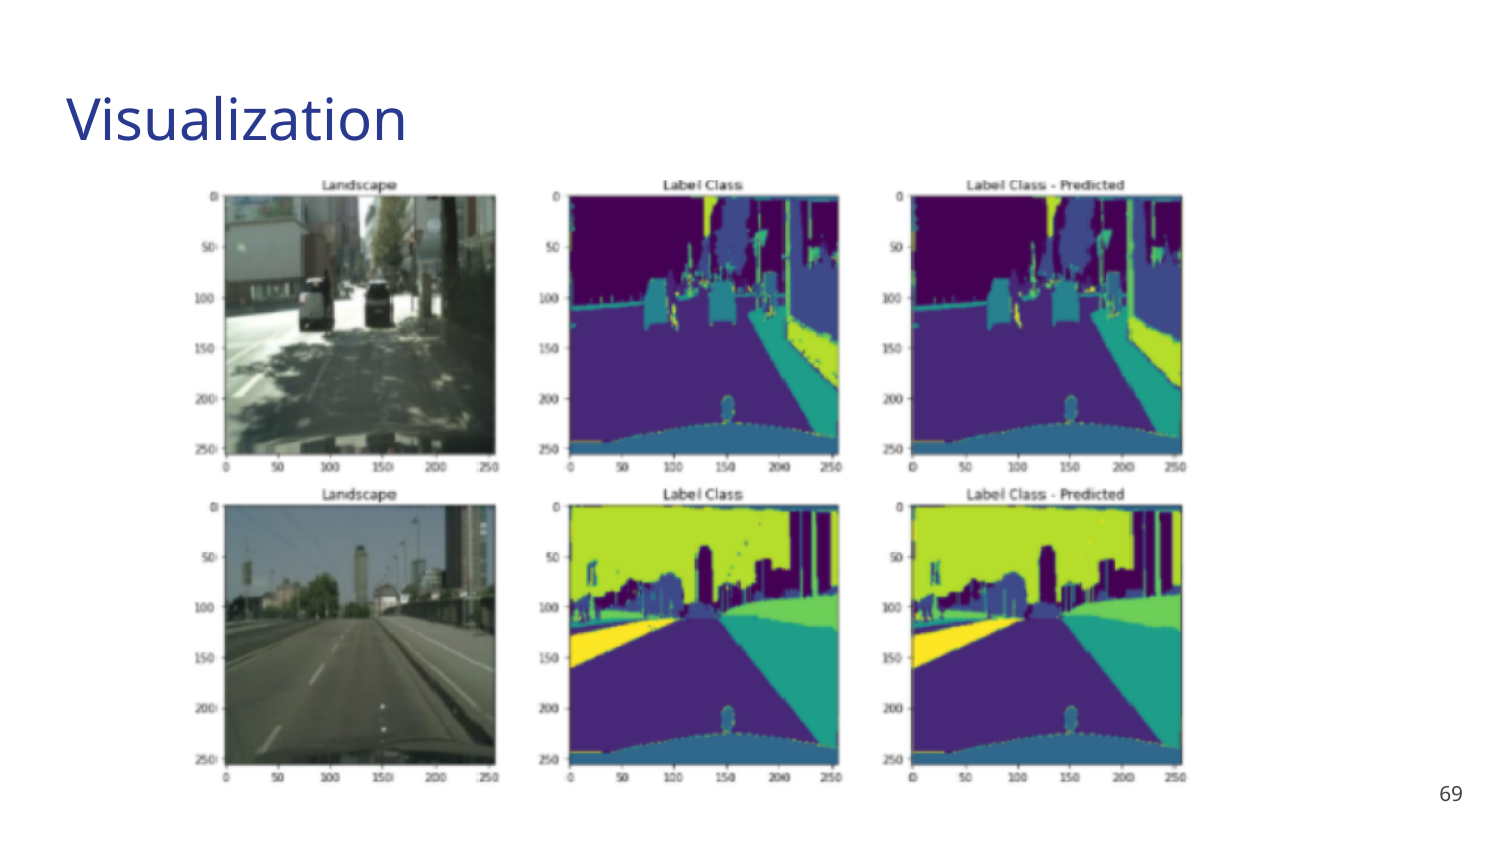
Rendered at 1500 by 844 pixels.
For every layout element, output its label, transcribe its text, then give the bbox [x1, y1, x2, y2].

picture [190, 180, 1220, 808]
slide_number ‹#› [1387, 762, 1478, 828]
title Visualization [51, 67, 1449, 167]
